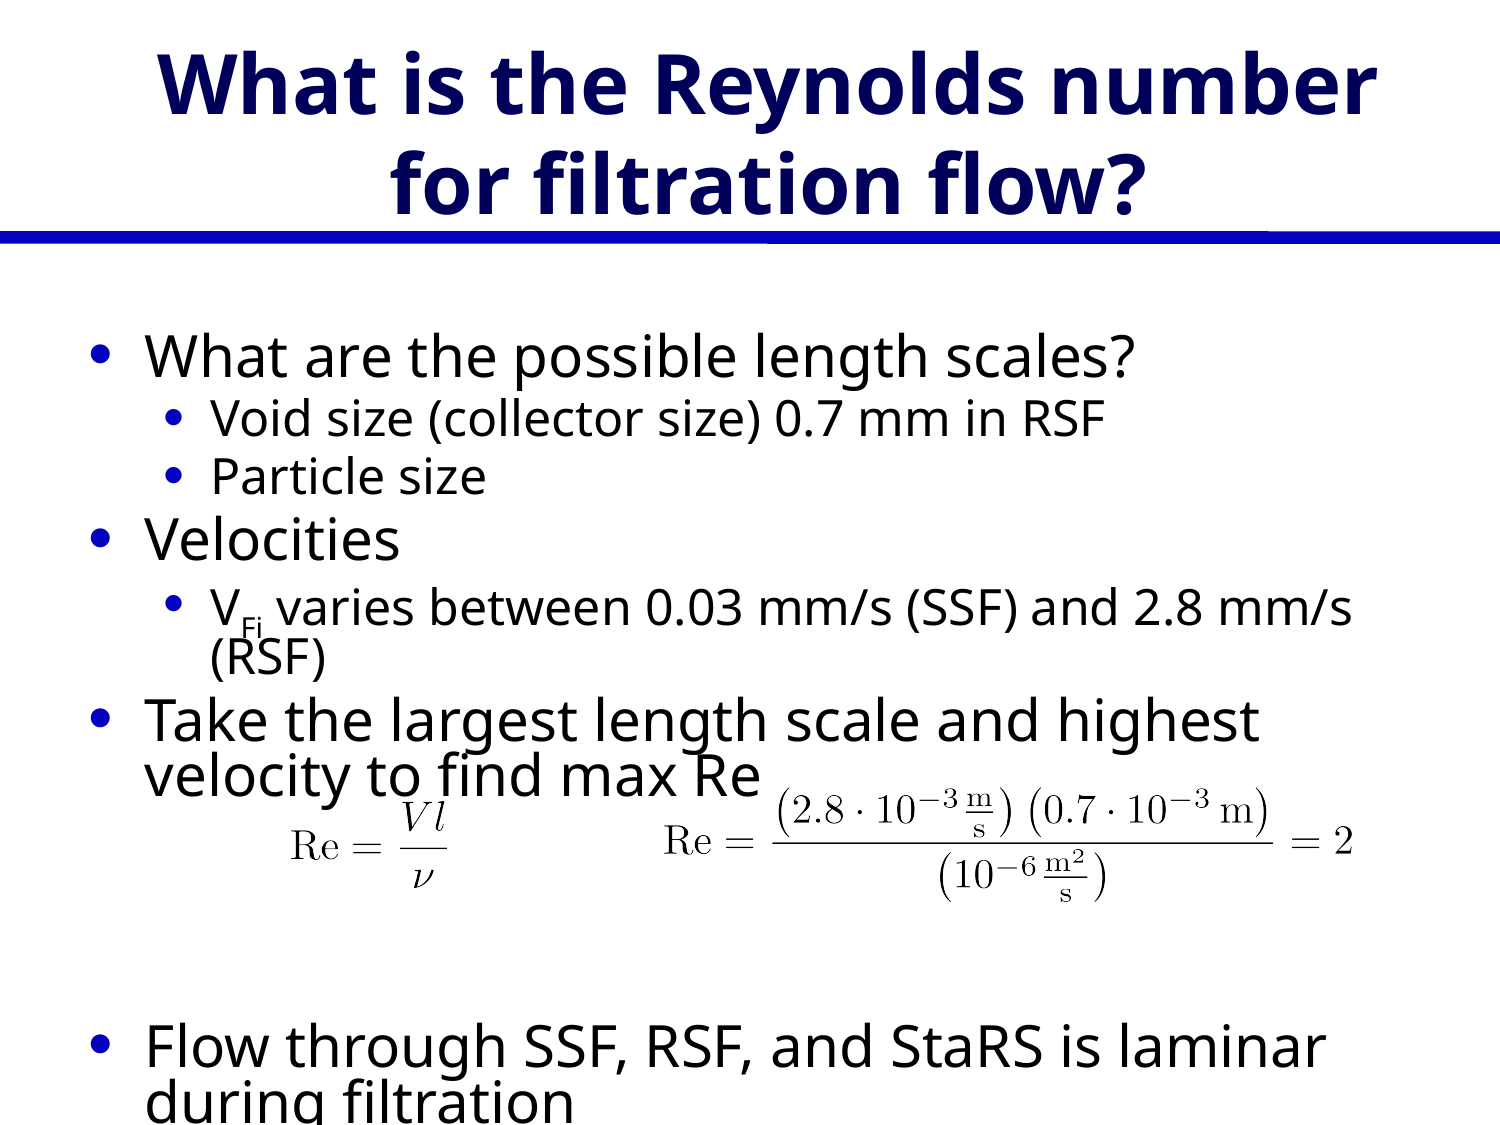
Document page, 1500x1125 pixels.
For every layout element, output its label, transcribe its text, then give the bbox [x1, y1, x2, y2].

picture [664, 787, 1352, 902]
list What are the possible length scales? Void size (collector size) 0.7 mm in RSF Particle size Velocities VFi varies between 0.03 mm/s (SSF) and 2.8 mm/s (RSF) Take the largest length scale and highest velocity to find max Re Flow through SSF, RSF, and StaRS is laminar during filtration [73, 324, 1447, 1125]
picture [291, 801, 447, 888]
title What is the Reynolds number for filtration flow? [75, 37, 1463, 225]
